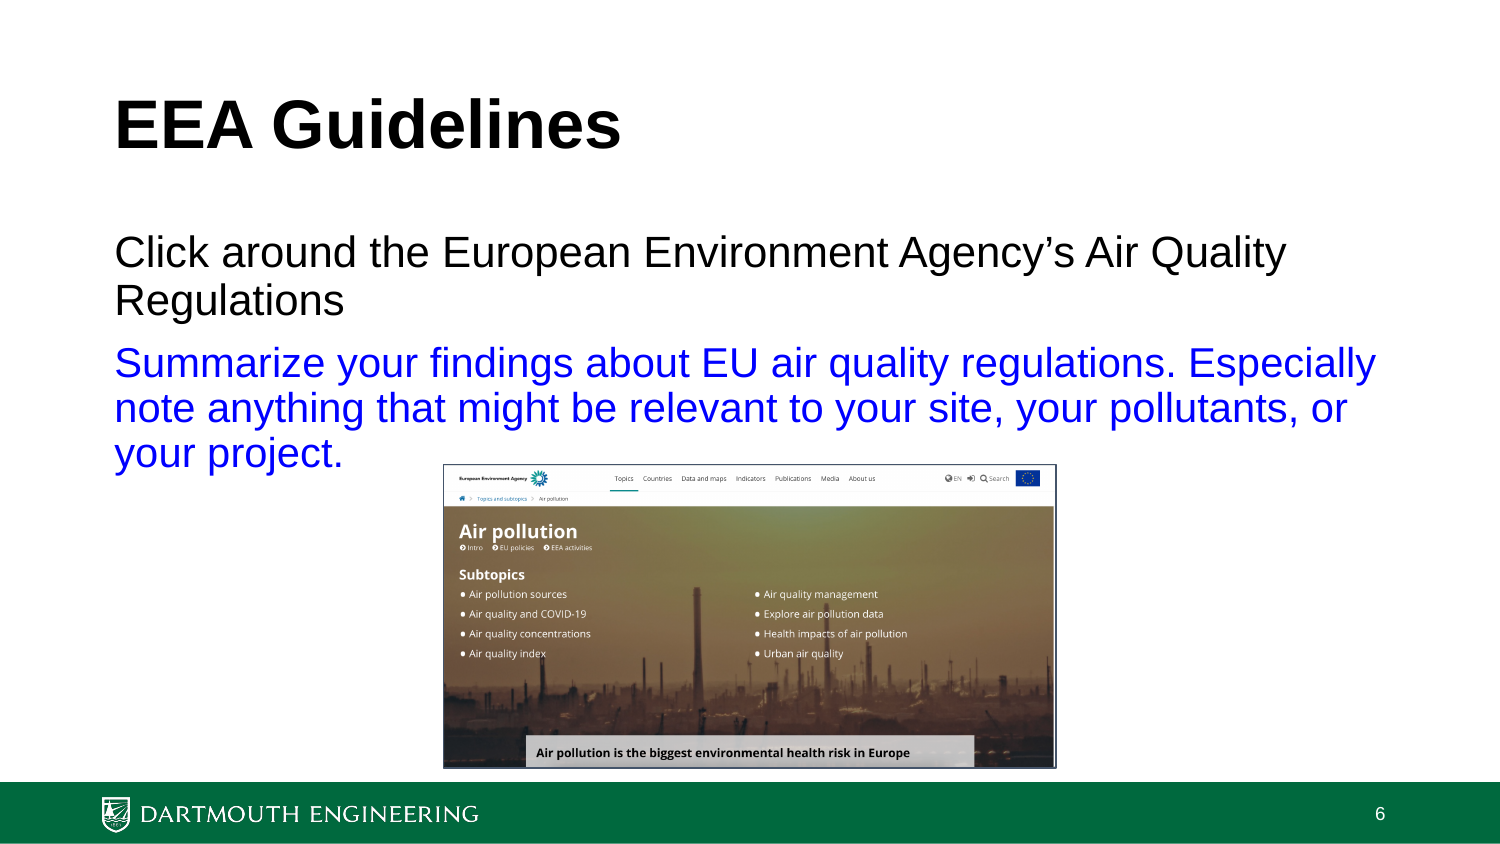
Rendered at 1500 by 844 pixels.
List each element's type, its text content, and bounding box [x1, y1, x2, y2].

slide_number ‹#› [1335, 790, 1397, 836]
list Click around the European Environment Agency’s Air Quality Regulations Summarize your findings about EU air quality regulations. Especially note anything that might be relevant to your site, your pollutants, or your project. [103, 224, 1397, 760]
picture [444, 464, 1056, 768]
picture [102, 797, 479, 833]
title EEA Guidelines [103, 44, 1397, 208]
